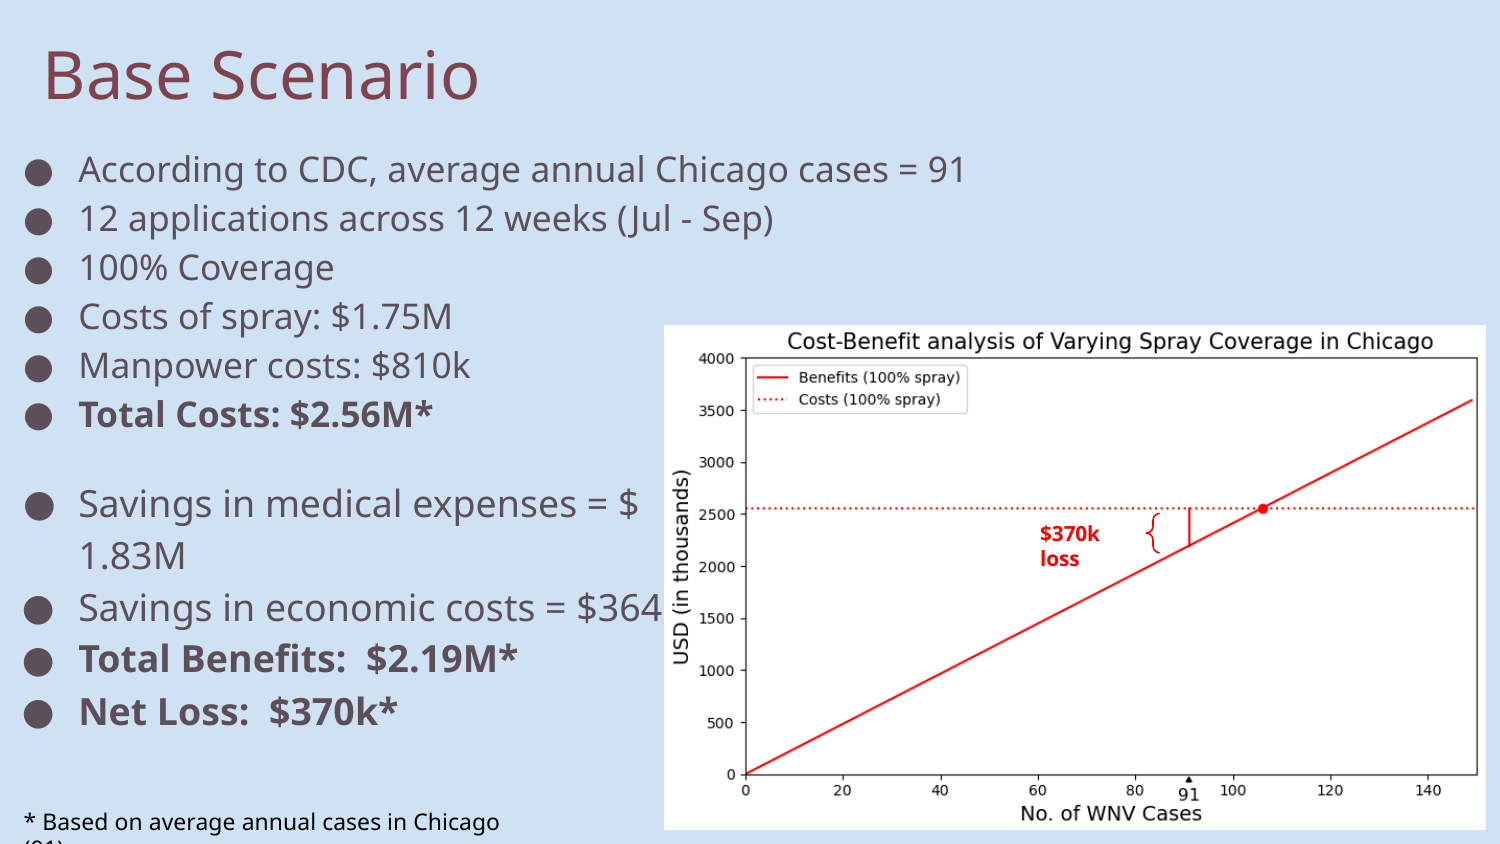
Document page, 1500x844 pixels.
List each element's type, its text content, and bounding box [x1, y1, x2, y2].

subtitle Savings in medical expenses = $ 1.83M Savings in economic costs = $364k Total Benefits: $2.19M* [0, 458, 658, 641]
text_box * Based on average annual cases in Chicago (91) [8, 792, 563, 844]
title Base Scenario [27, 17, 828, 112]
subtitle According to CDC, average annual Chicago cases = 91 12 applications across 12 weeks (Jul - Sep) 100% Coverage Costs of spray: $1.75M Manpower costs: $810k Total Costs: $2.56M* [0, 126, 1147, 188]
subtitle Net Loss: $370k* [0, 666, 555, 741]
picture [663, 325, 1487, 830]
